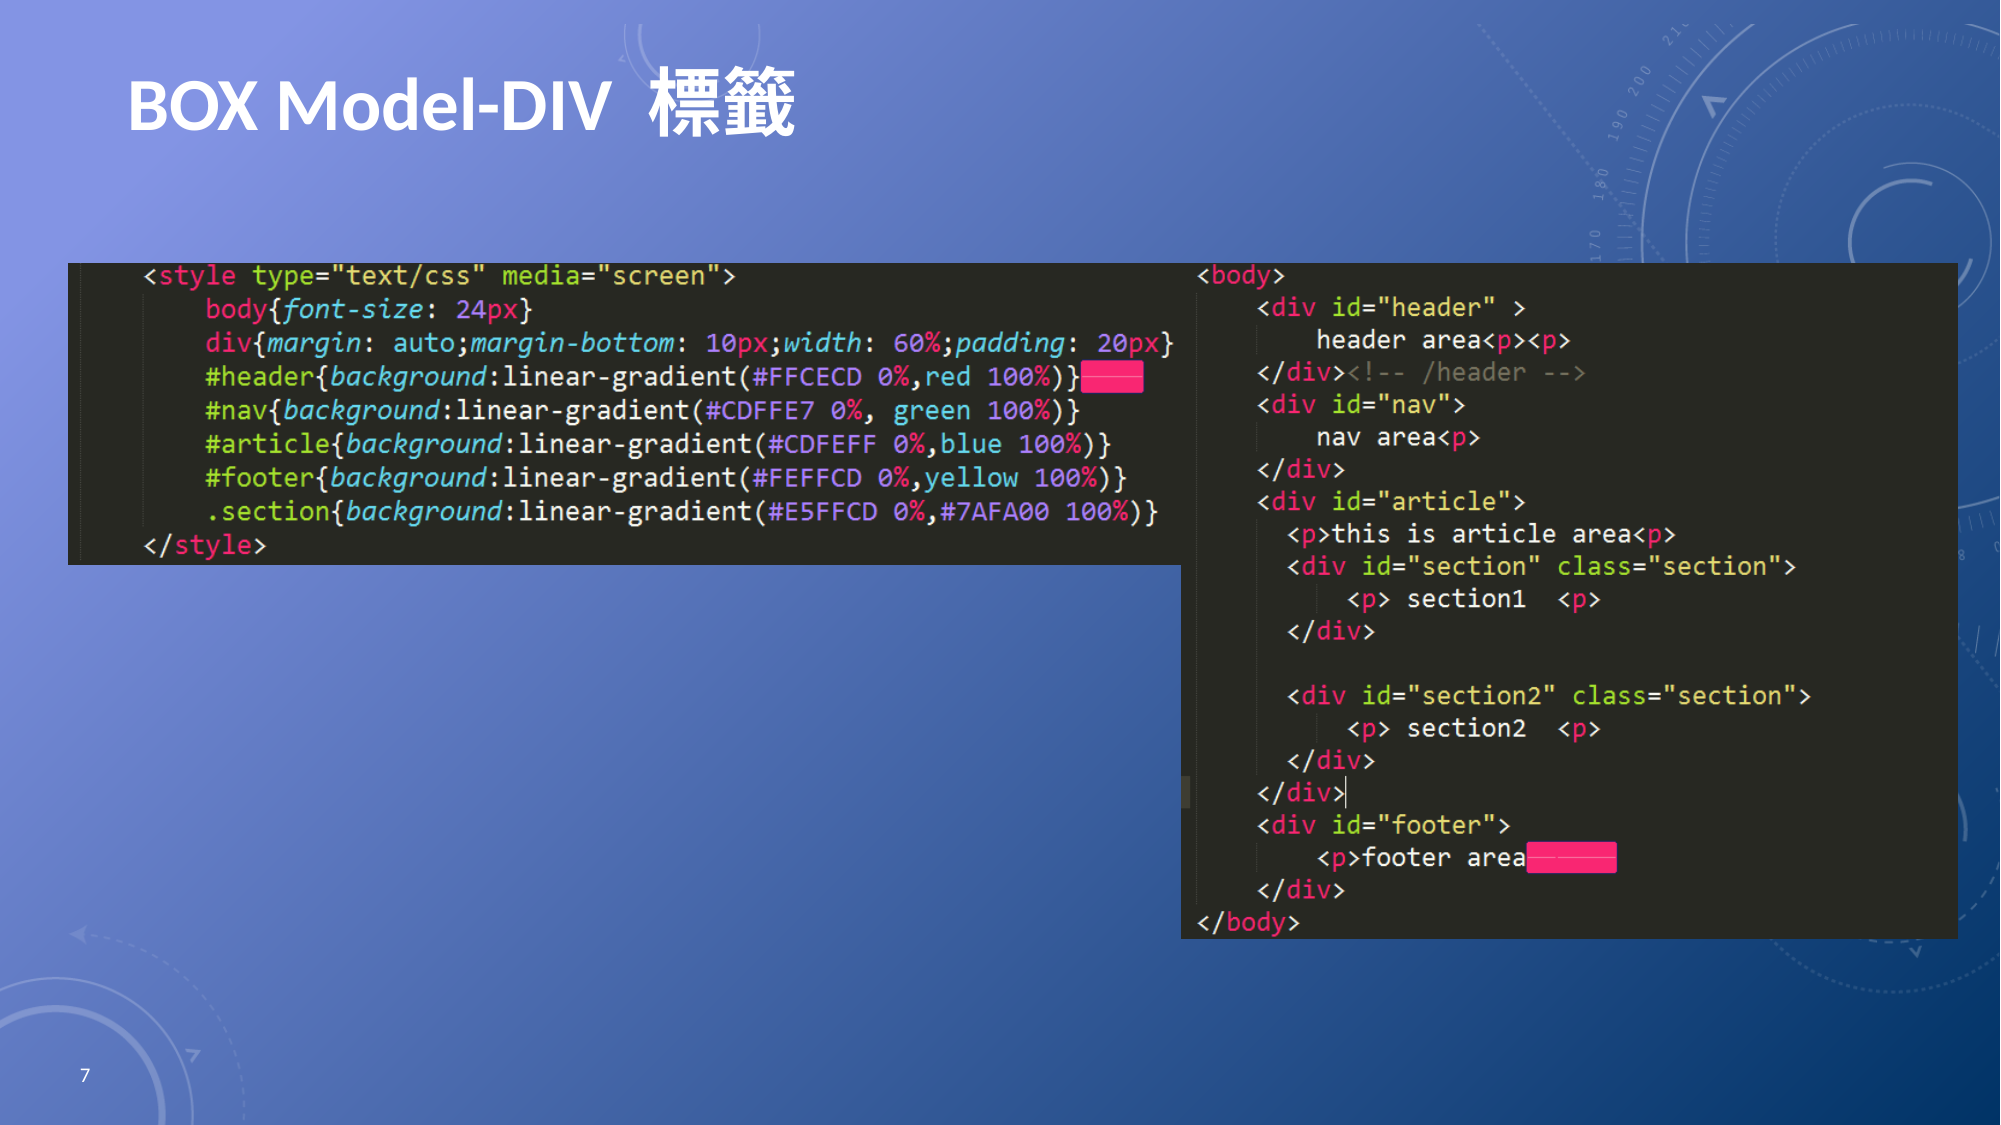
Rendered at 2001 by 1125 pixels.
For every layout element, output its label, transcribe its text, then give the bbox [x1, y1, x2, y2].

picture [0, 24, 2000, 1125]
slide_number 7 [14, 1043, 106, 1106]
title BOX Model-DIV 標籤 [112, 24, 1775, 177]
